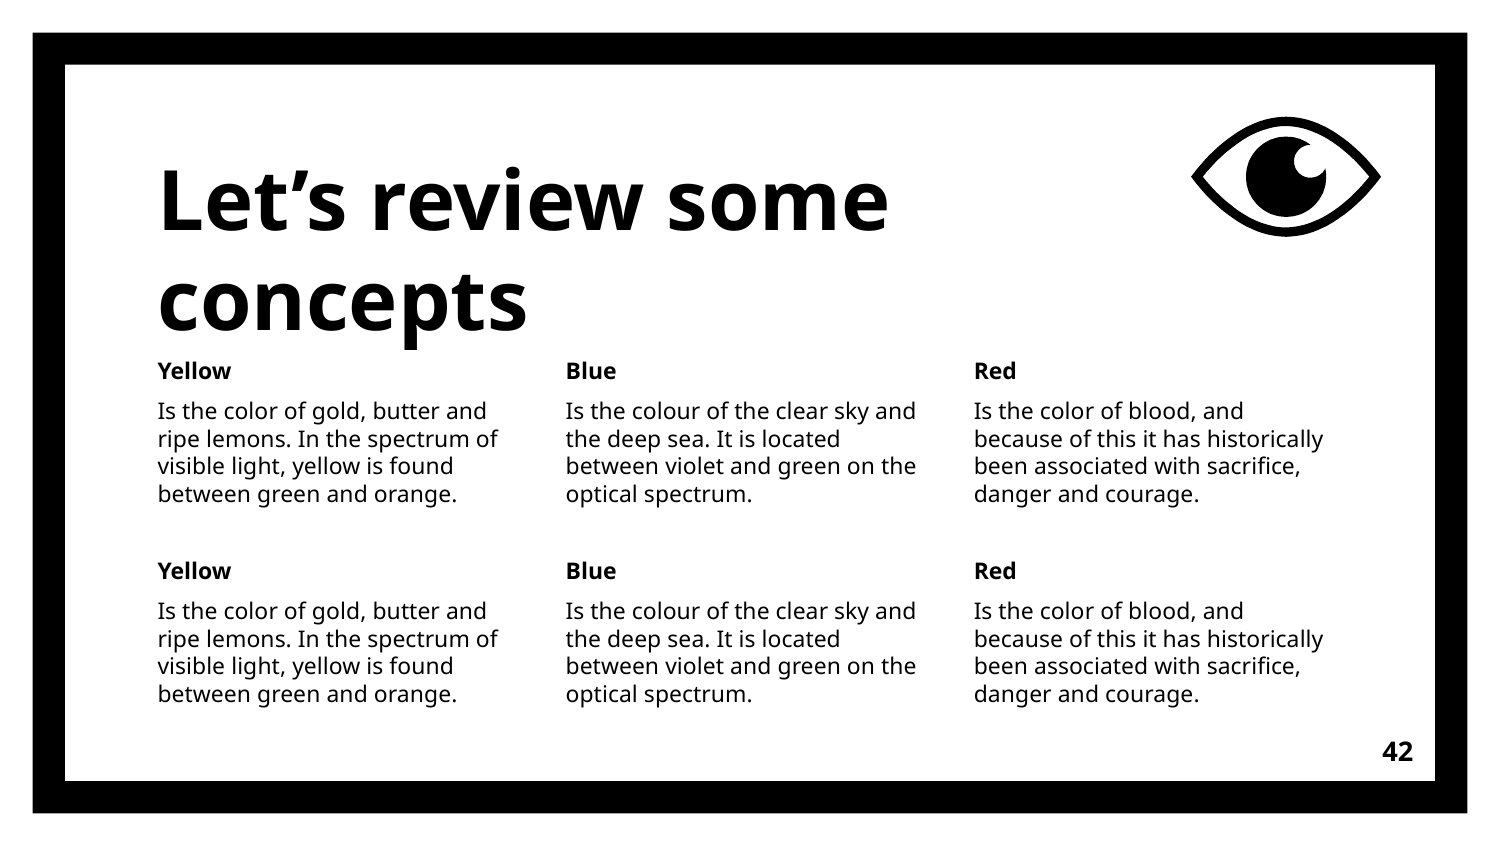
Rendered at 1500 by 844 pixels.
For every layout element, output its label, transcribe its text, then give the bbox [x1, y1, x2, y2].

list Red Is the color of blood, and because of this it has historically been associated with sacrifice, danger and courage. [958, 341, 1347, 541]
list Blue Is the colour of the clear sky and the deep sea. It is located between violet and green on the optical spectrum. [550, 341, 939, 541]
slide_number ‹#› [1338, 720, 1429, 786]
list Blue Is the colour of the clear sky and the deep sea. It is located between violet and green on the optical spectrum. [550, 541, 939, 773]
list Red Is the color of blood, and because of this it has historically been associated with sacrifice, danger and courage. [958, 541, 1347, 773]
list Yellow Is the color of gold, butter and ripe lemons. In the spectrum of visible light, yellow is found between green and orange. [142, 541, 531, 773]
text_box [1190, 116, 1382, 238]
title Let’s review some concepts [142, 139, 978, 363]
list Yellow Is the color of gold, butter and ripe lemons. In the spectrum of visible light, yellow is found between green and orange. [142, 341, 531, 541]
